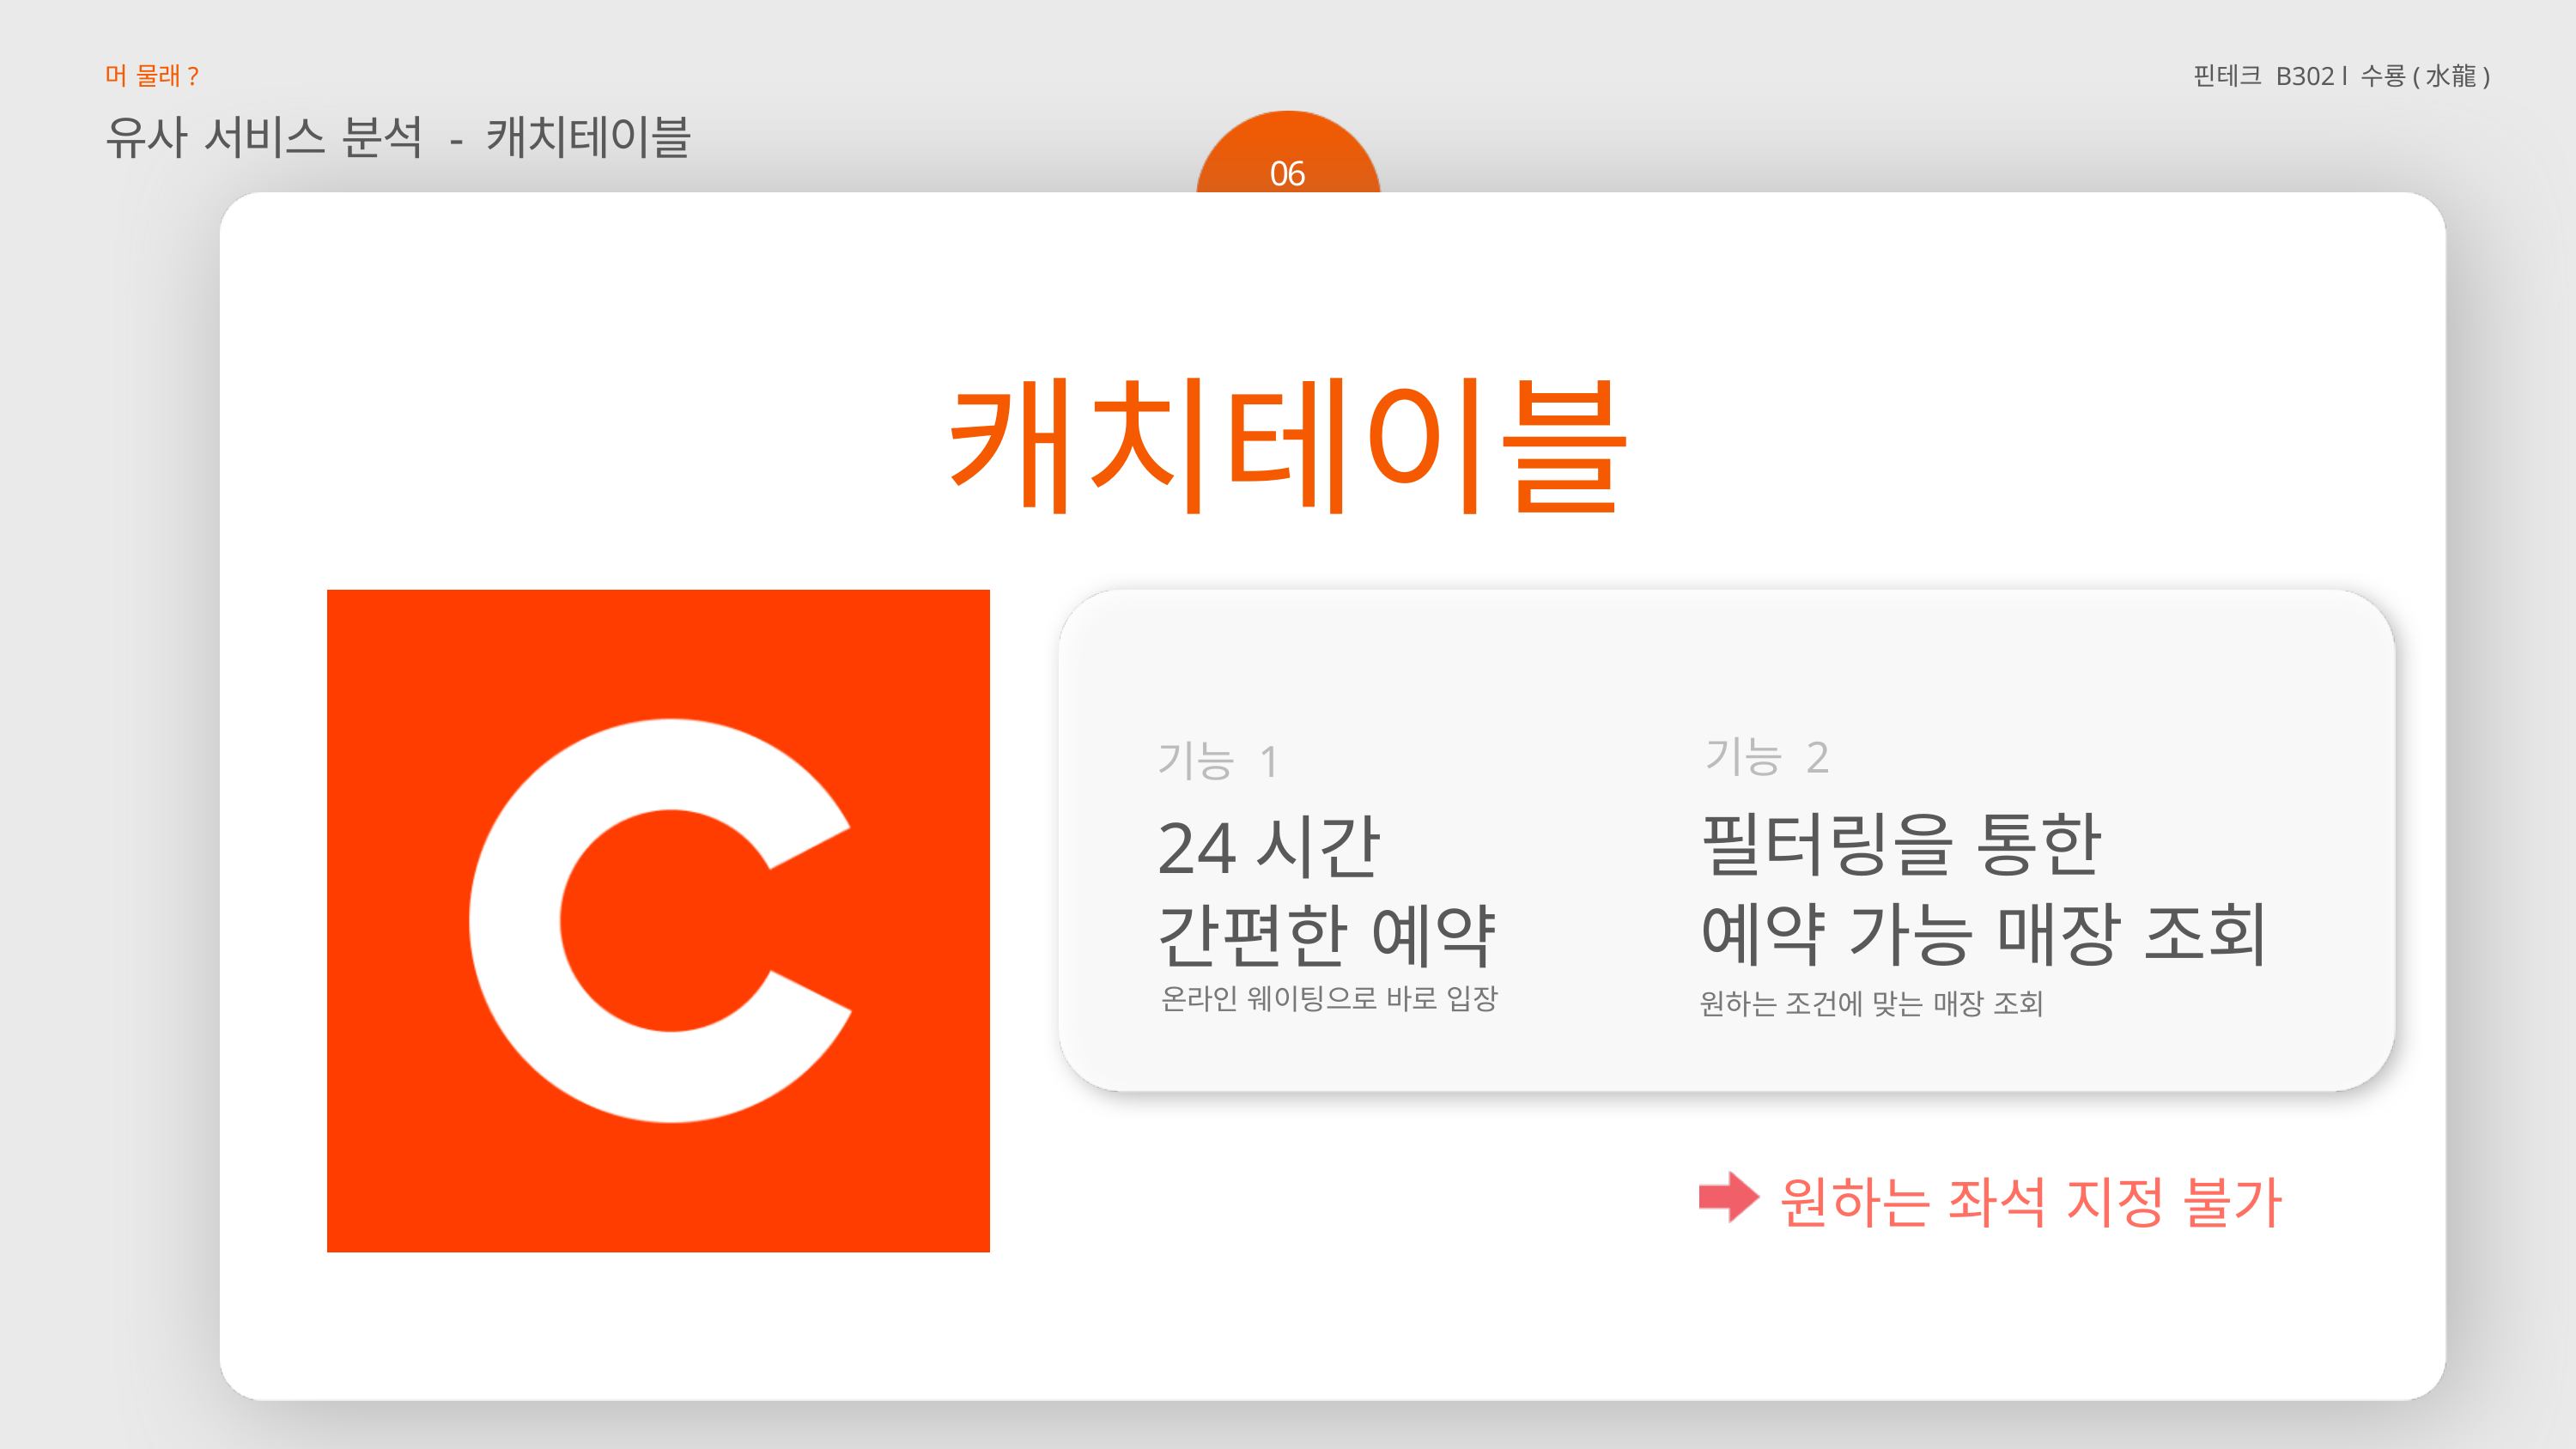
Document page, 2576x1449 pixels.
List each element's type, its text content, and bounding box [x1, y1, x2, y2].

picture [219, 110, 2448, 1401]
text_box 핀테크 B302 l 수룡(水龍) [2136, 55, 2490, 92]
text_box 유사 서비스 분석 - 캐치테이블 [105, 98, 878, 165]
text_box 머 물래? [105, 55, 710, 92]
